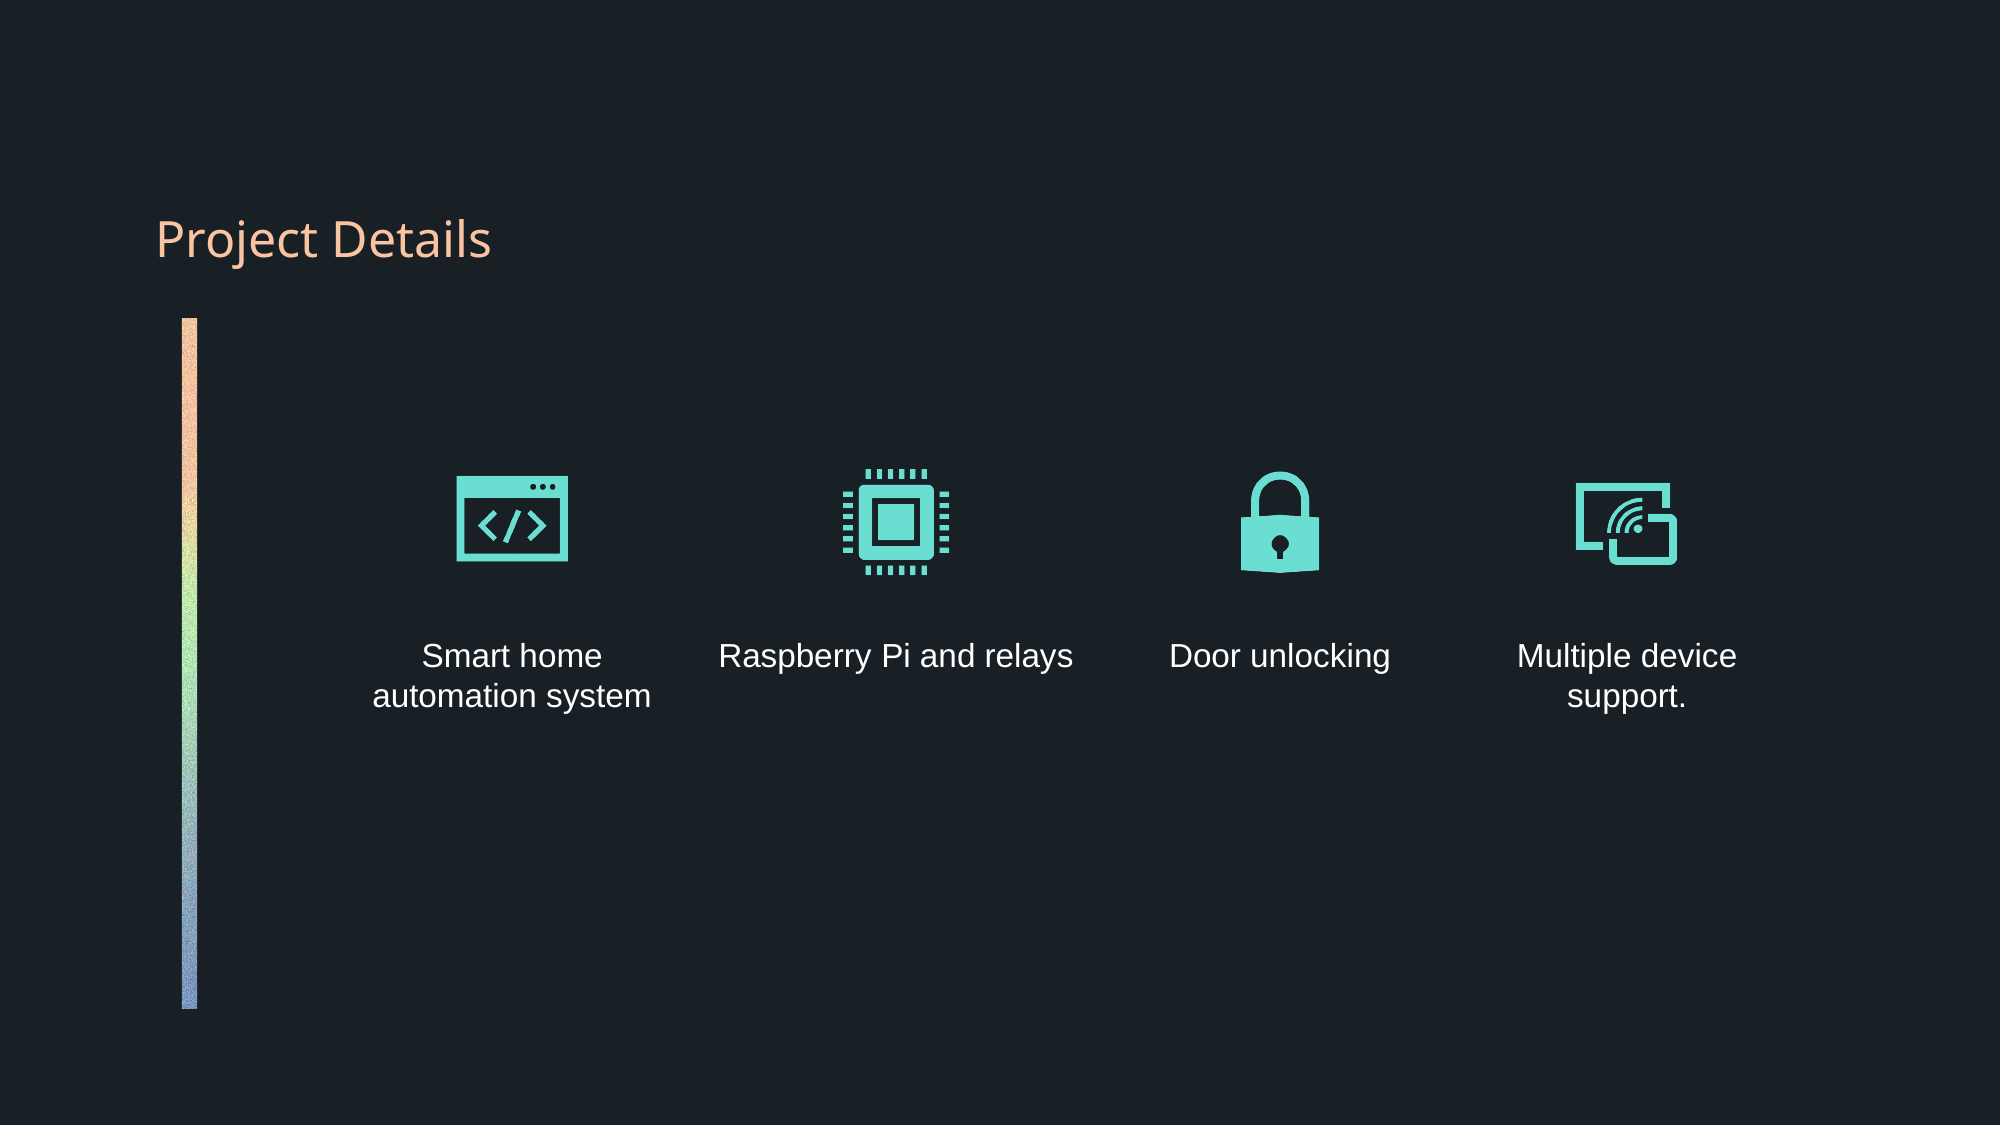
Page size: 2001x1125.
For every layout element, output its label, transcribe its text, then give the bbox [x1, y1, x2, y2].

picture [181, 318, 198, 1009]
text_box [279, 217, 1860, 991]
title Project Details [140, 192, 529, 289]
